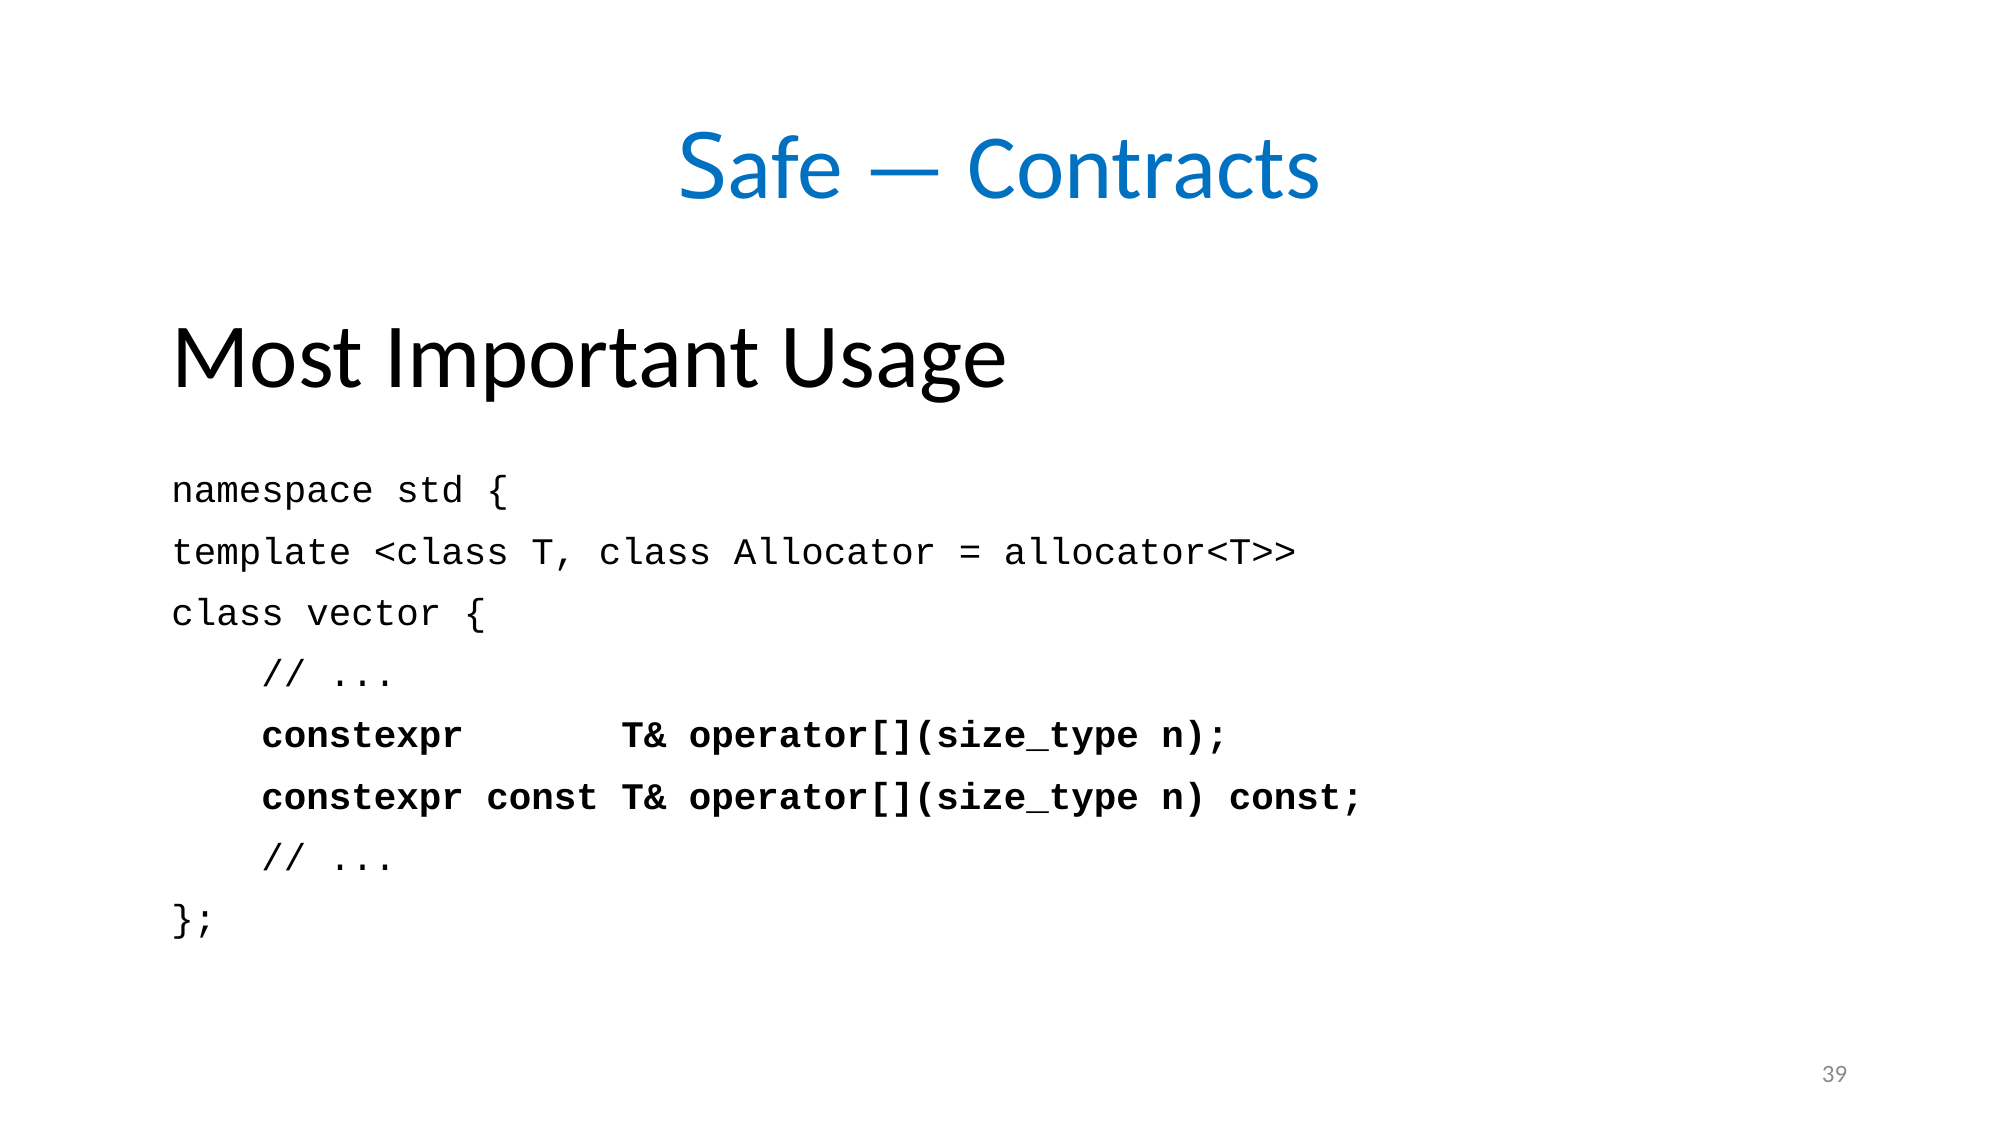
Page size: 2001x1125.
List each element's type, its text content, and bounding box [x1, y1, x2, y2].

title Safe — Contracts [137, 59, 1863, 278]
slide_number 39 [1412, 1042, 1863, 1103]
list Most Important Usage namespace std { template <class T, class Allocator = allocator<T>> class vector { // ... constexpr T& operator[](size_type n); constexpr const T& operator[](size_type n) const; // ... }; [156, 301, 1882, 1015]
